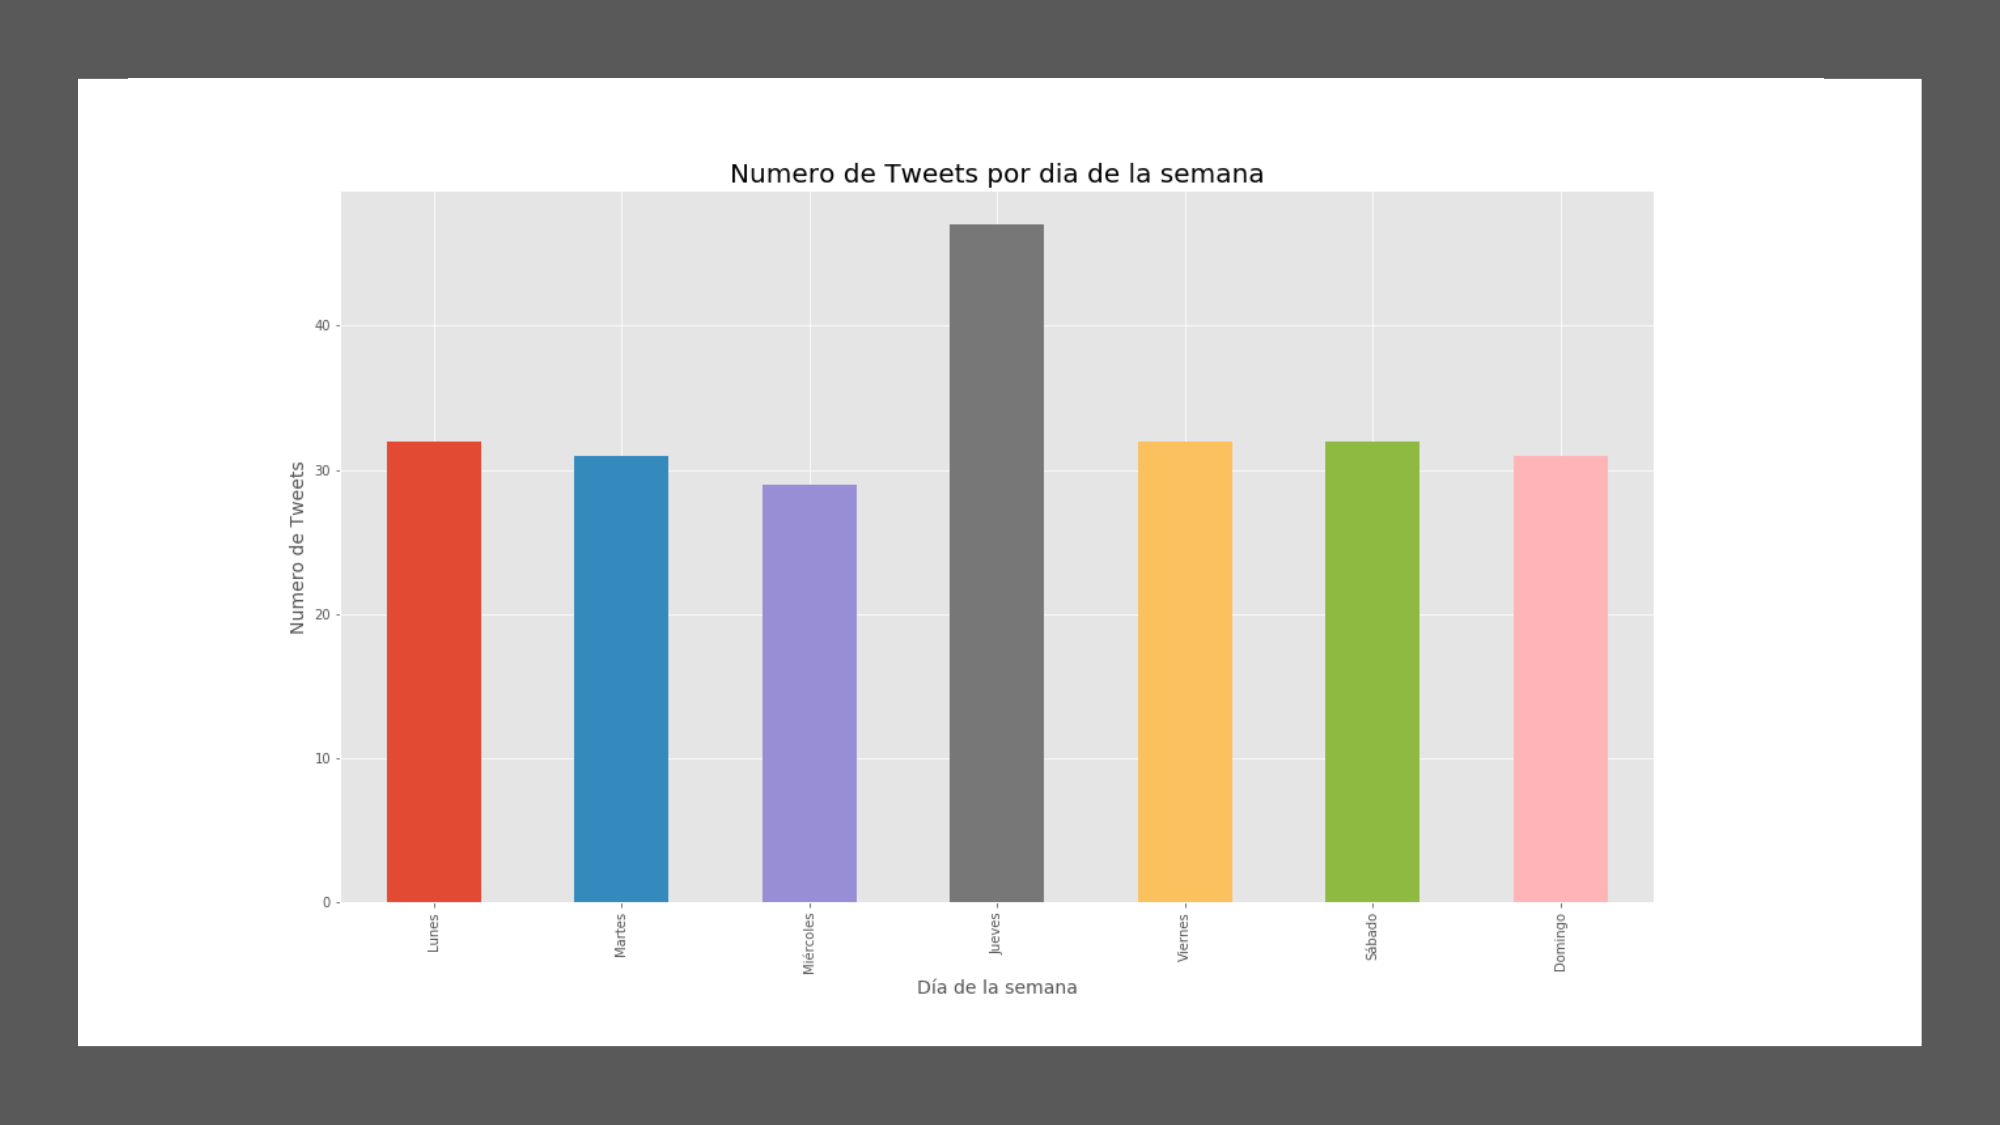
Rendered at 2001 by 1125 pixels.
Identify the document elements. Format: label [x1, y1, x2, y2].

list [128, 78, 1824, 1020]
text_box [0, 0, 2000, 1125]
text_box [77, 78, 1923, 1047]
